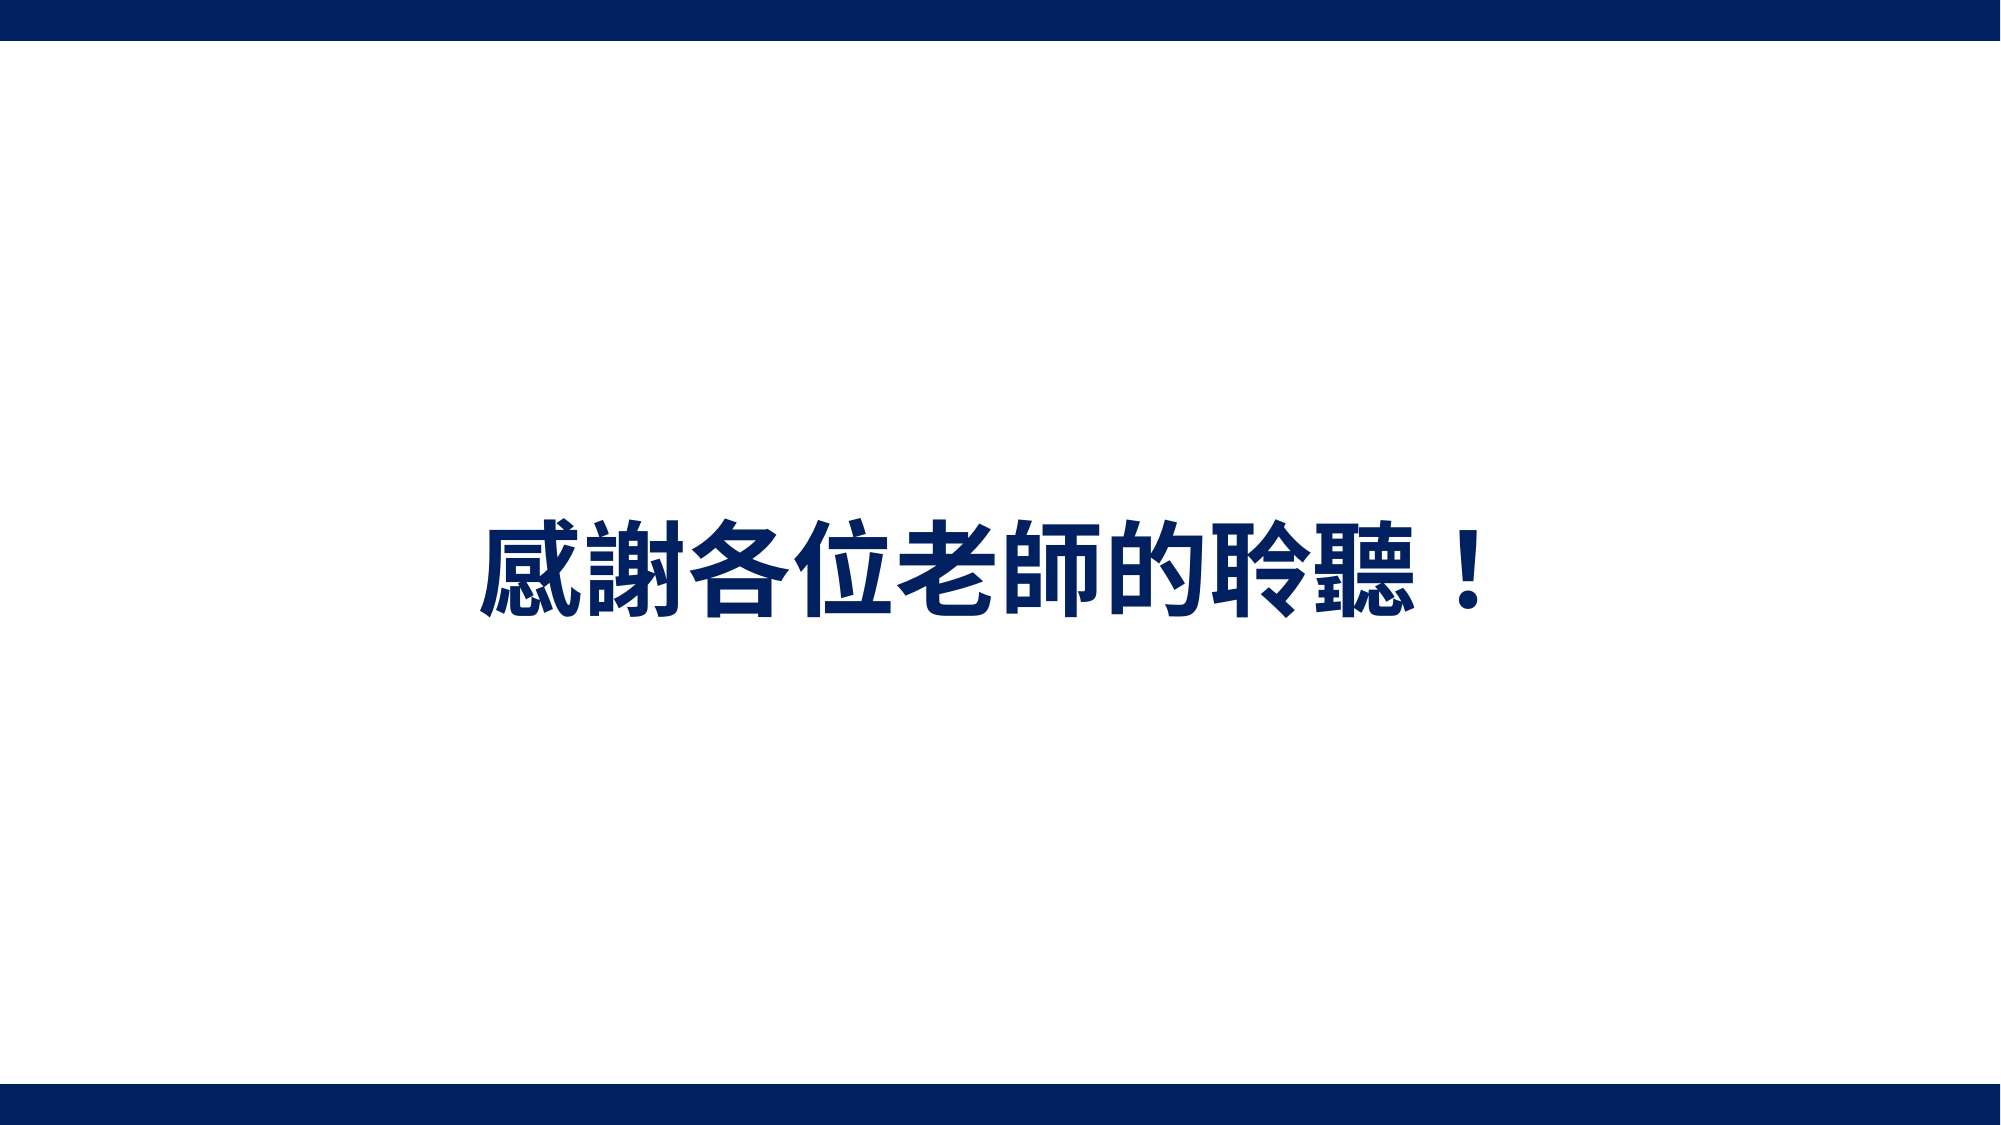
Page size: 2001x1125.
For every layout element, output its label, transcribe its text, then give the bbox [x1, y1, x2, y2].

title 感謝各位老師的聆聽！ [70, 349, 1930, 722]
